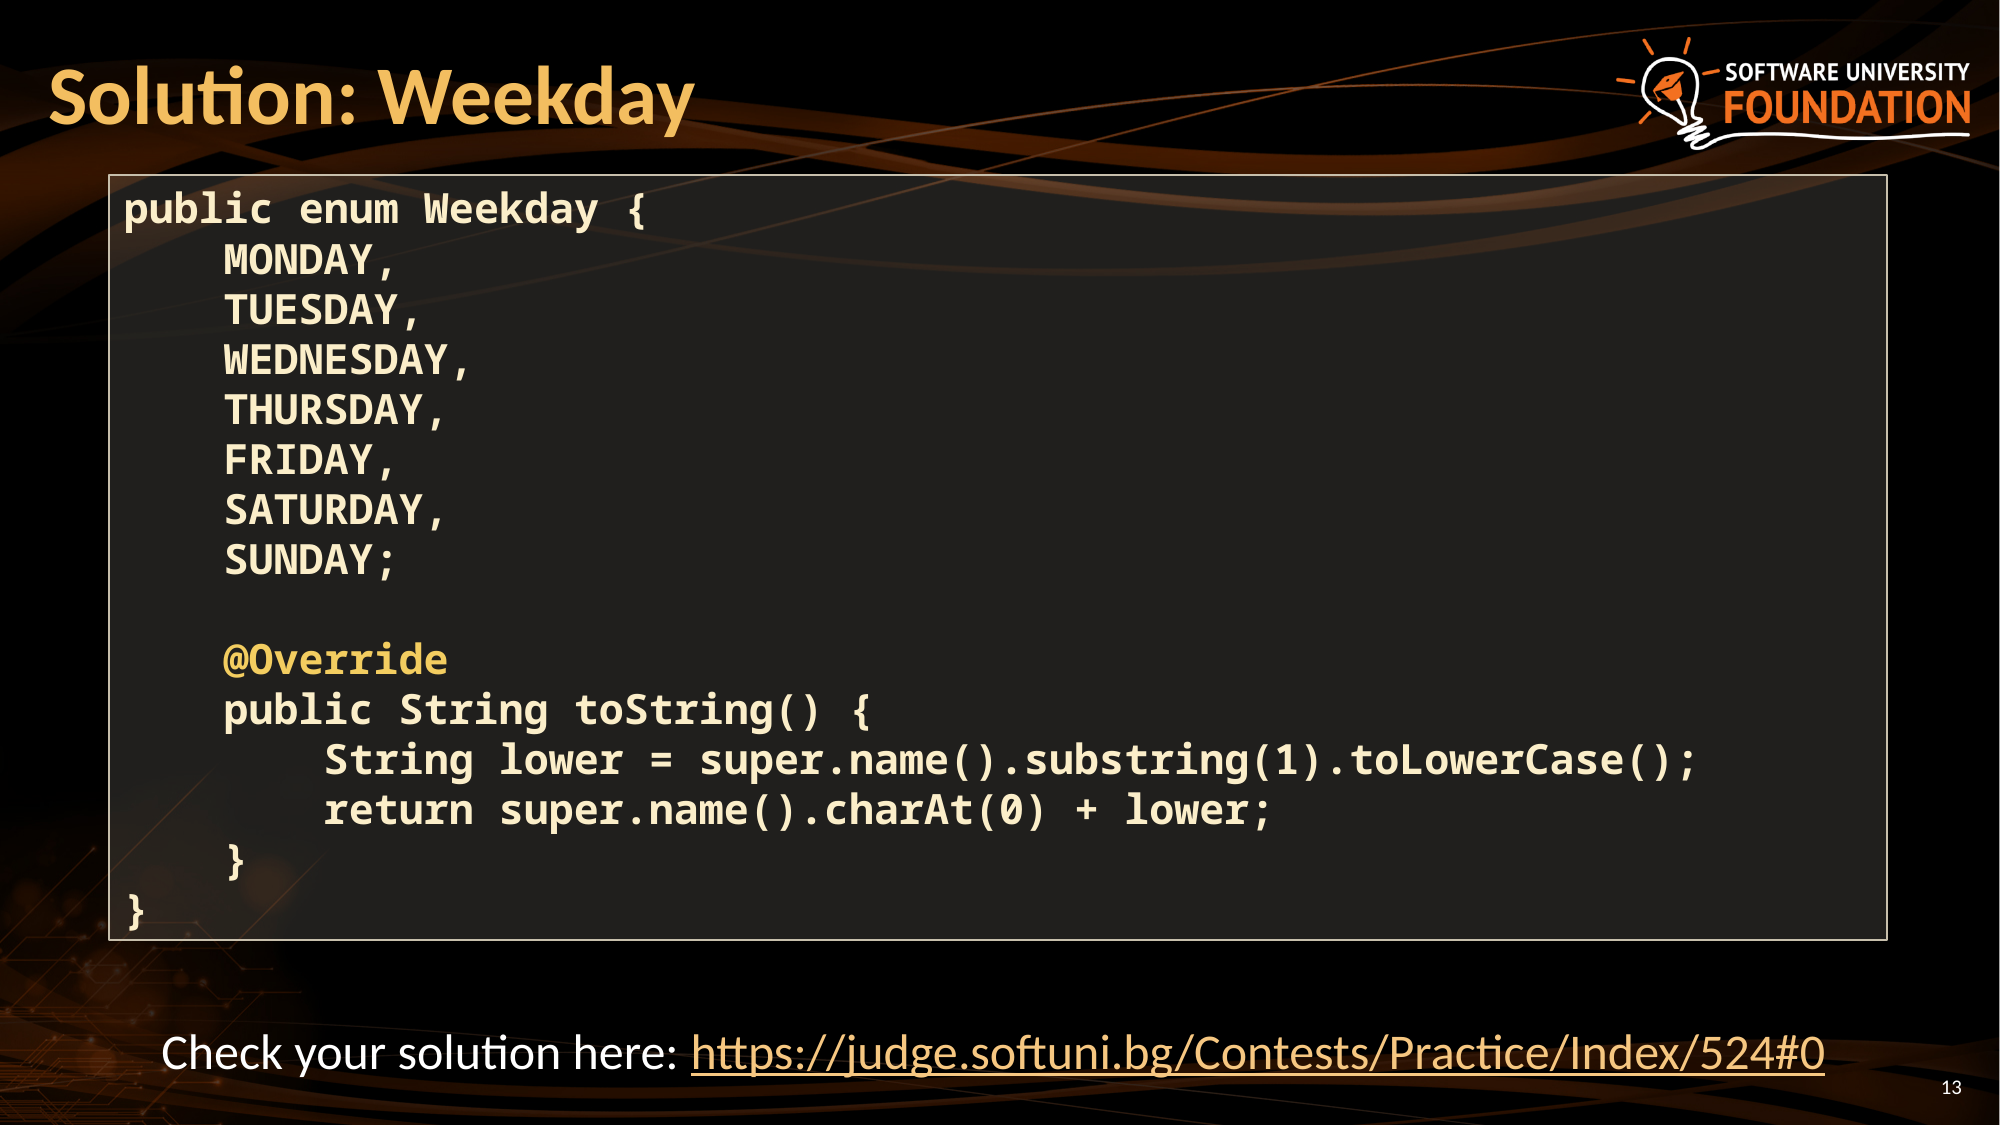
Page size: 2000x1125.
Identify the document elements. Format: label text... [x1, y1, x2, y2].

slide_number 13 [1897, 1070, 1968, 1103]
text_box public enum Weekday { MONDAY, TUESDAY, WEDNESDAY, THURSDAY, FRIDAY, SATURDAY, SUNDAY; @Override public String toString() { String lower = super.name().substring(1).toLowerCase(); return super.name().charAt(0) + lower; } } [108, 174, 1888, 940]
text_box Check your solution here: https://judge.softuni.bg/Contests/Practice/Index/524#0 [124, 1011, 1863, 1087]
title Solution: Weekday [30, 6, 1602, 189]
picture [0, 0, 2000, 1125]
